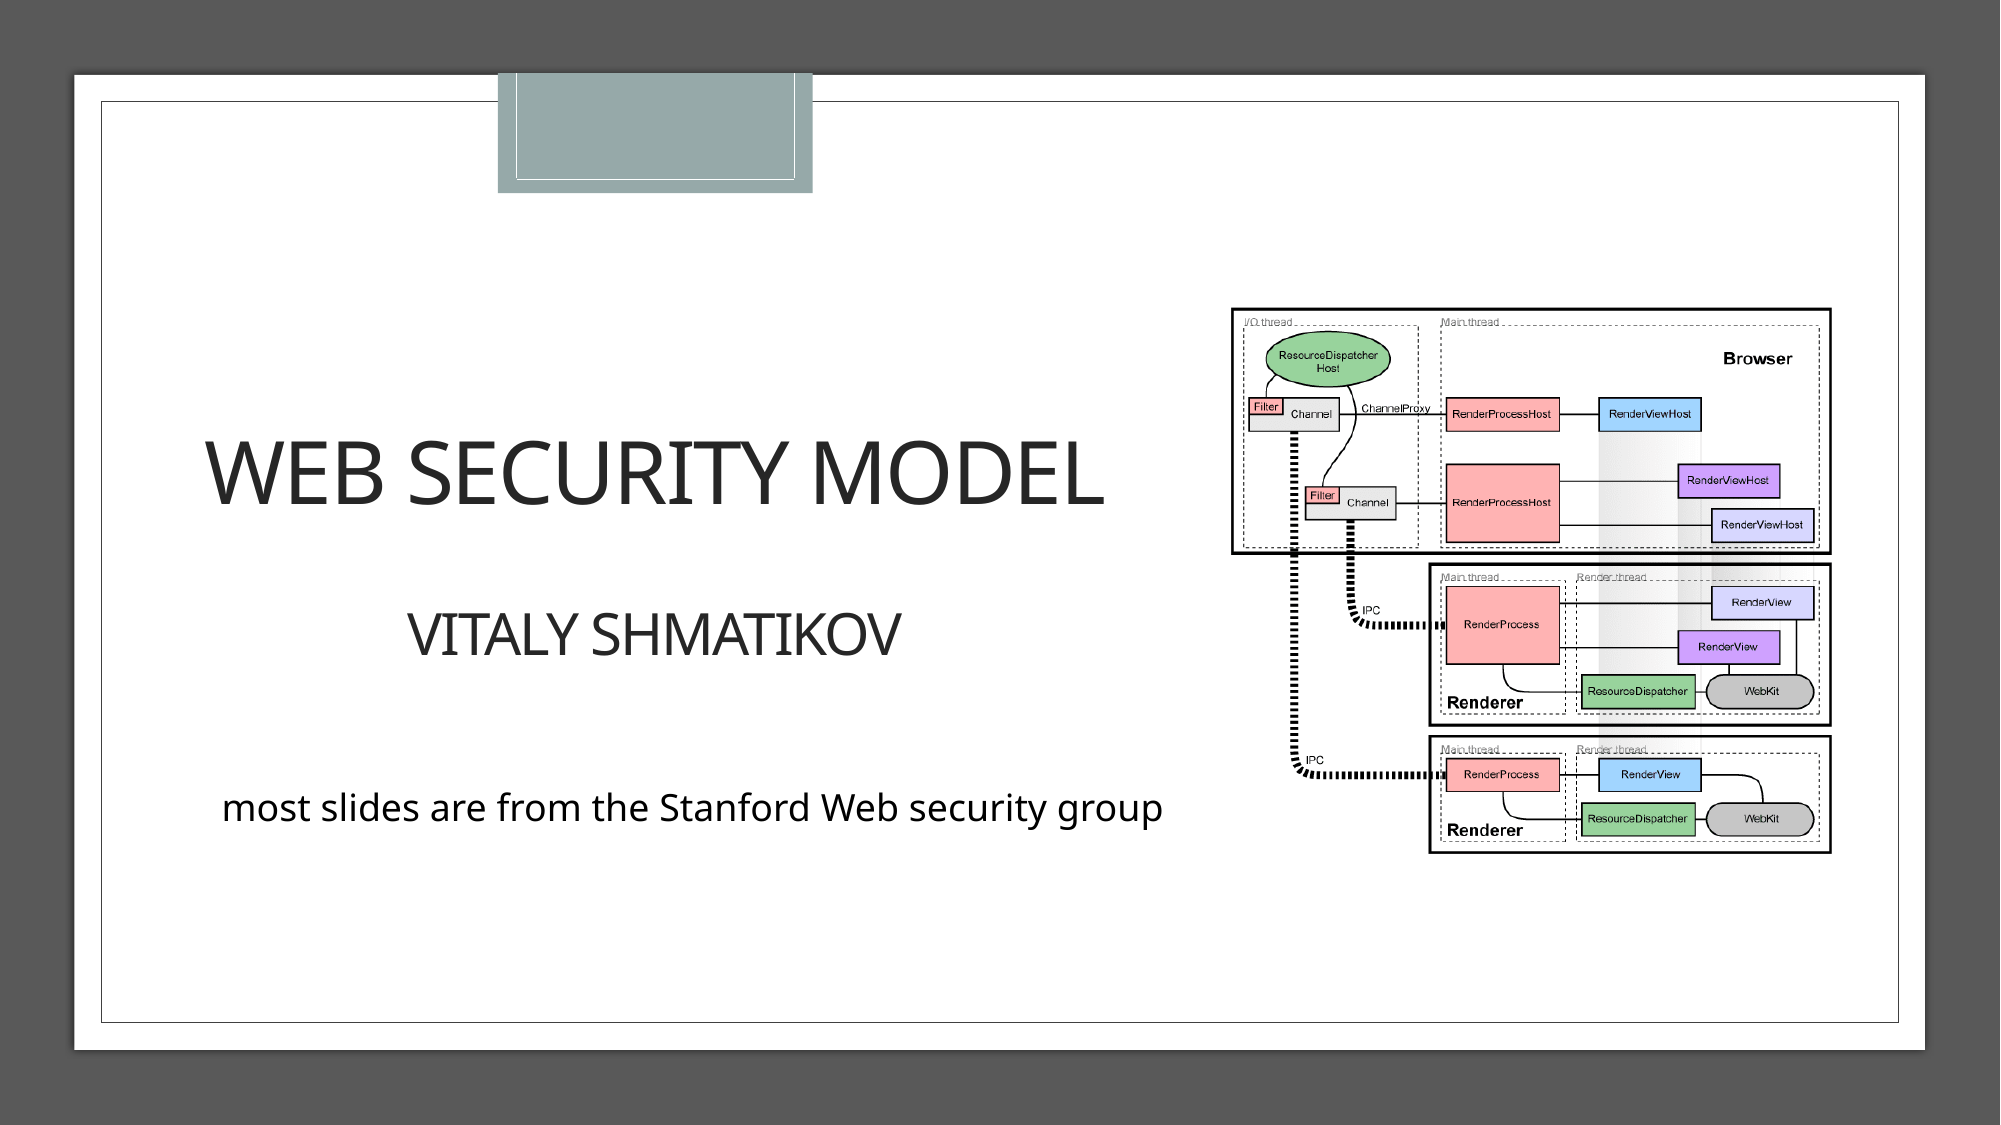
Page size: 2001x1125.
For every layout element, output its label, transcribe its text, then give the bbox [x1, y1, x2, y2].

picture [1224, 301, 1838, 860]
text_box [74, 74, 1925, 1050]
text_box most slides are from the Stanford Web security group [206, 776, 1180, 836]
text_box [497, 72, 814, 194]
text_box [101, 101, 1899, 1023]
title Web SECURITY MODEL Vitaly Shmatikov [186, 301, 1125, 801]
